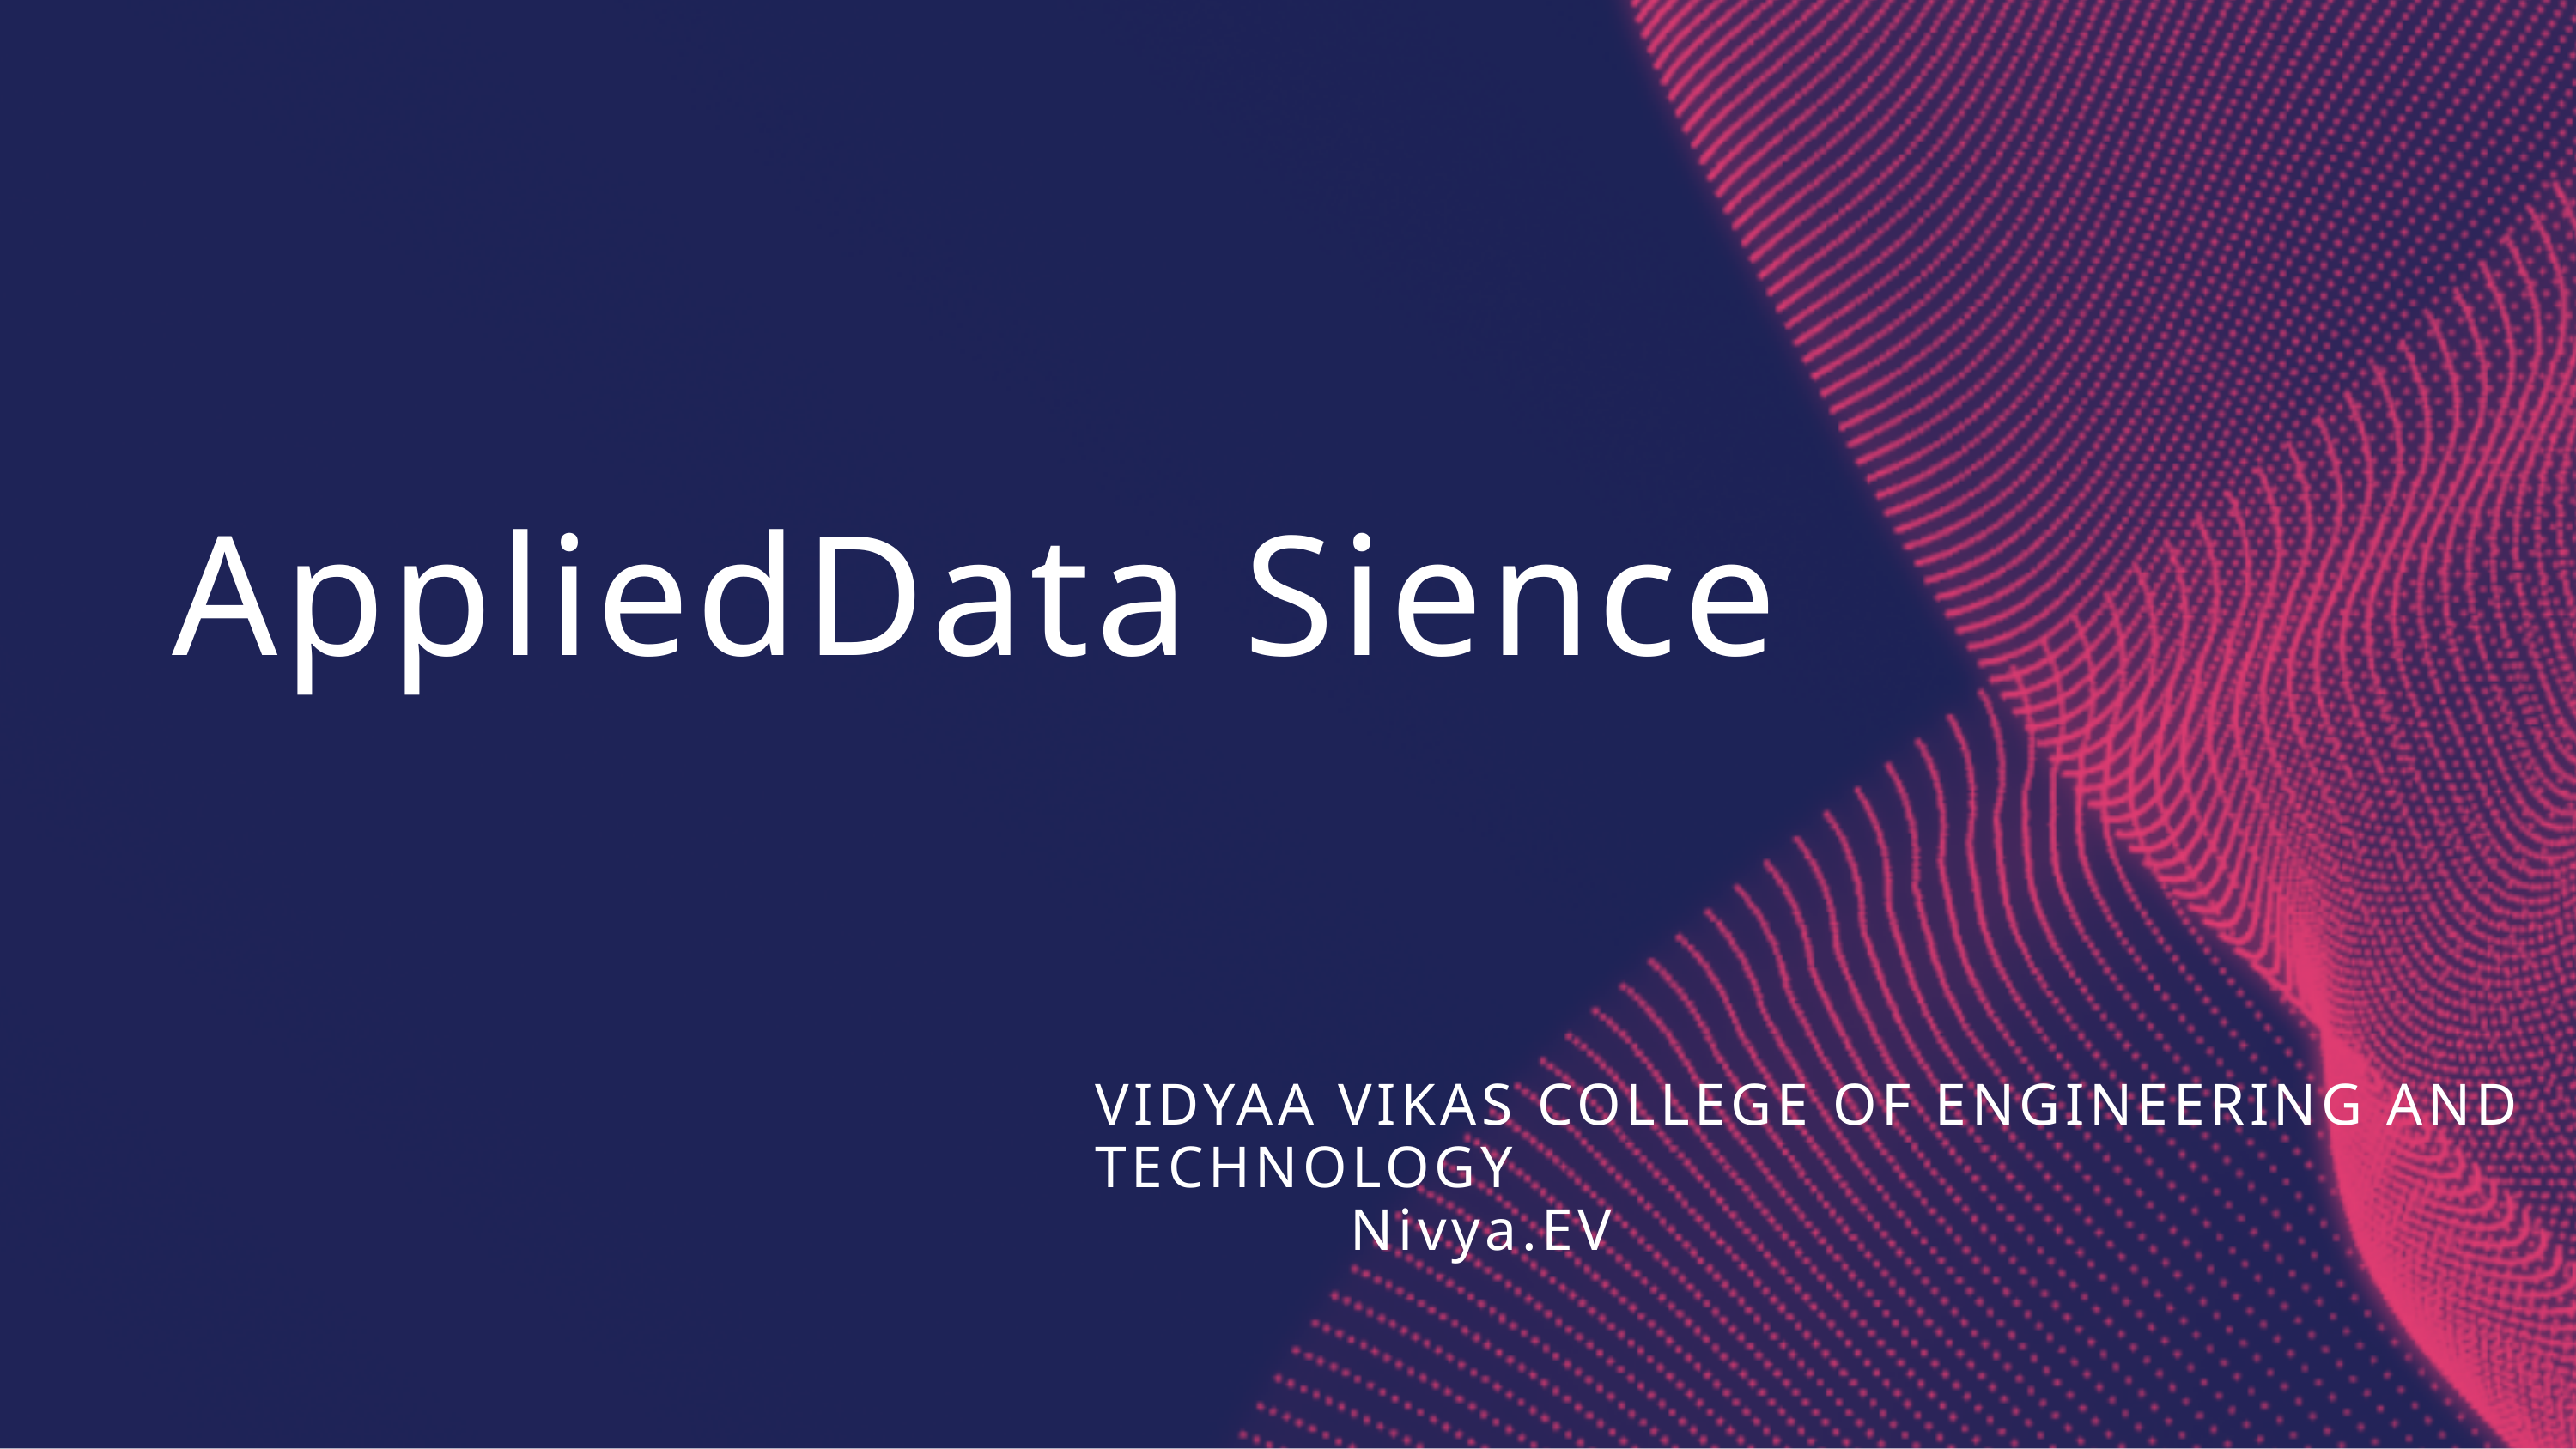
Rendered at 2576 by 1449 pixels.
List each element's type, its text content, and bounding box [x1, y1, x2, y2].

text_box AppliedData Sience [172, 506, 2184, 688]
text_box VIDYAA VIKAS COLLEGE OF ENGINEERING AND TECHNOLOGY Nivya.EV [1095, 1074, 2576, 1449]
text_box [0, 0, 2576, 1449]
